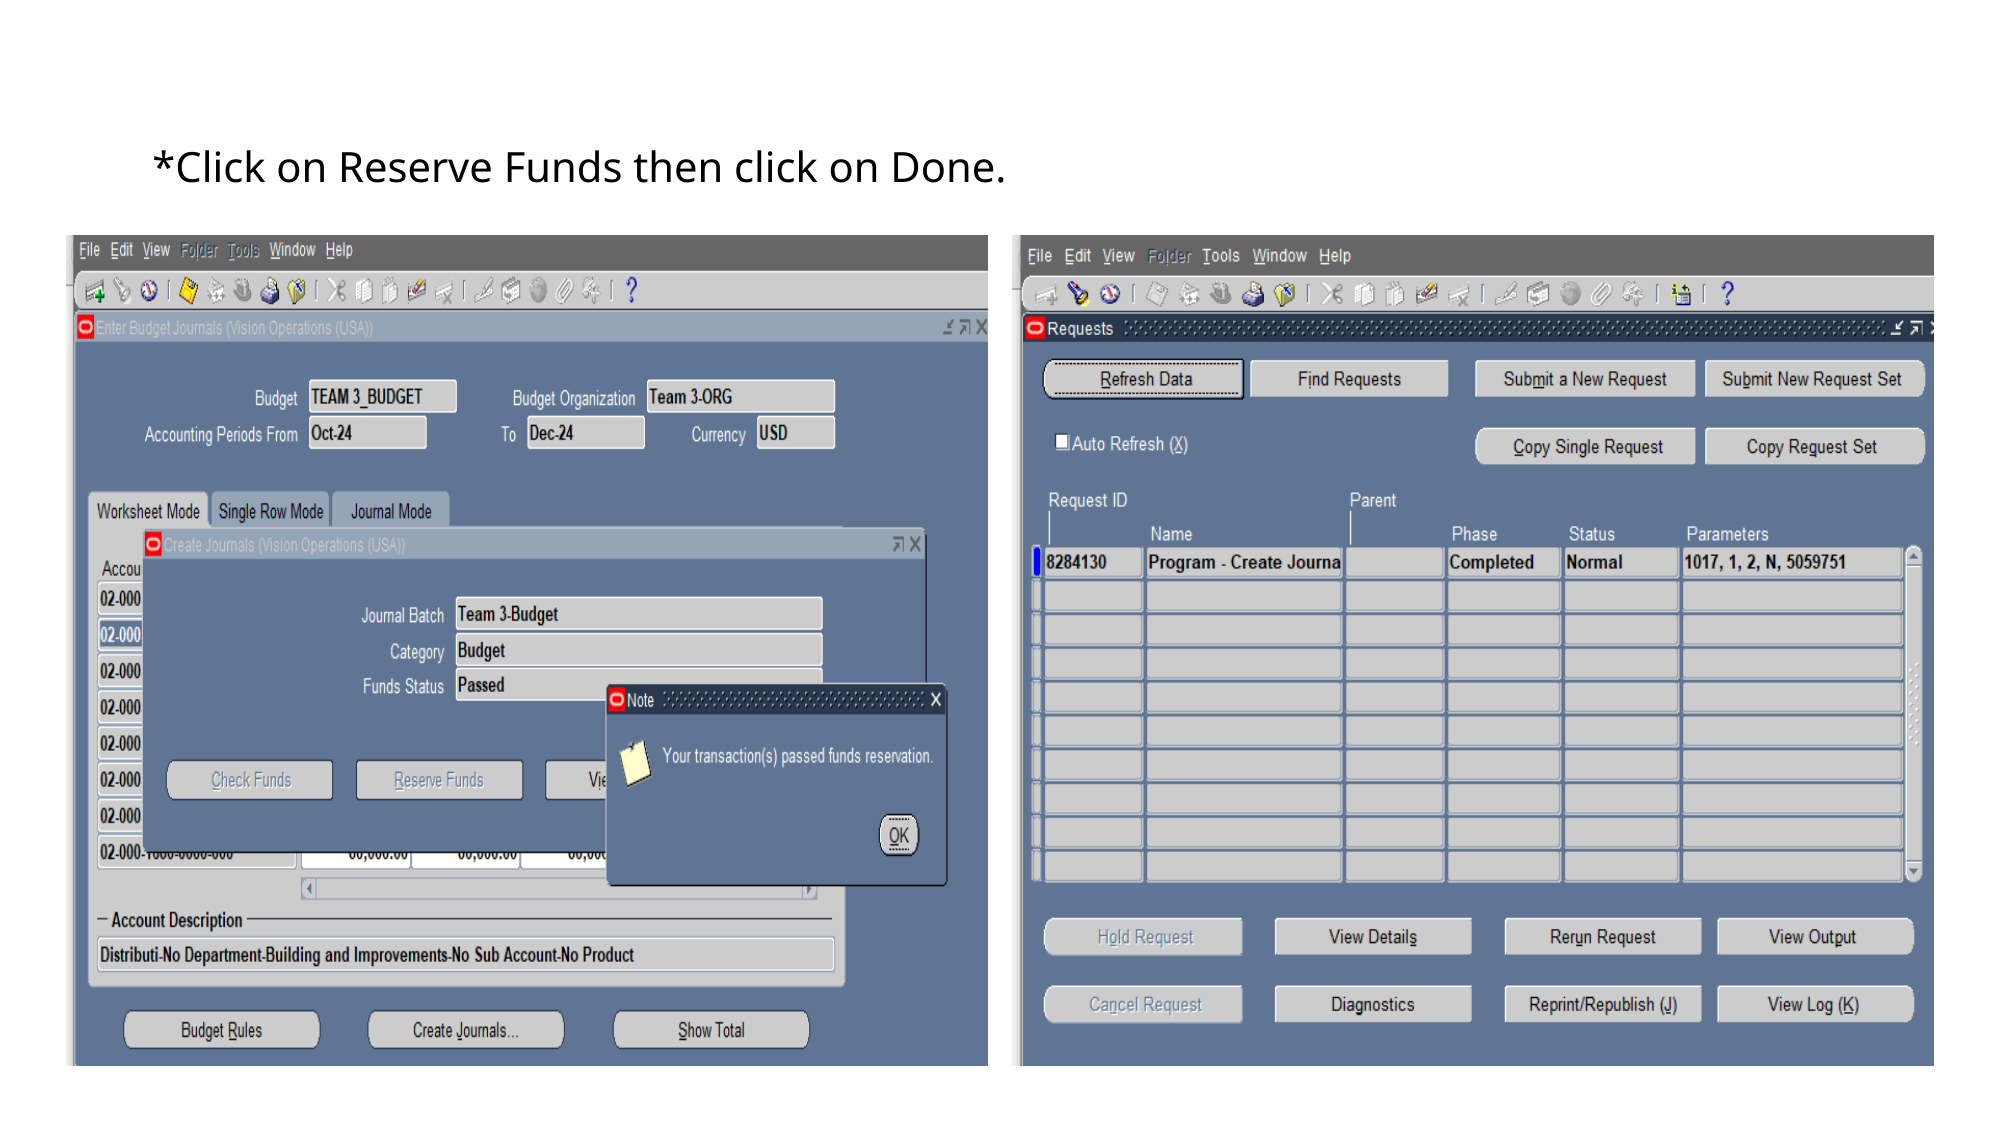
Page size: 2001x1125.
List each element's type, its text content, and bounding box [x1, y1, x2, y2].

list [1012, 235, 1934, 1066]
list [66, 235, 988, 1066]
title *Click on Reserve Funds then click on Done. [137, 59, 1863, 278]
